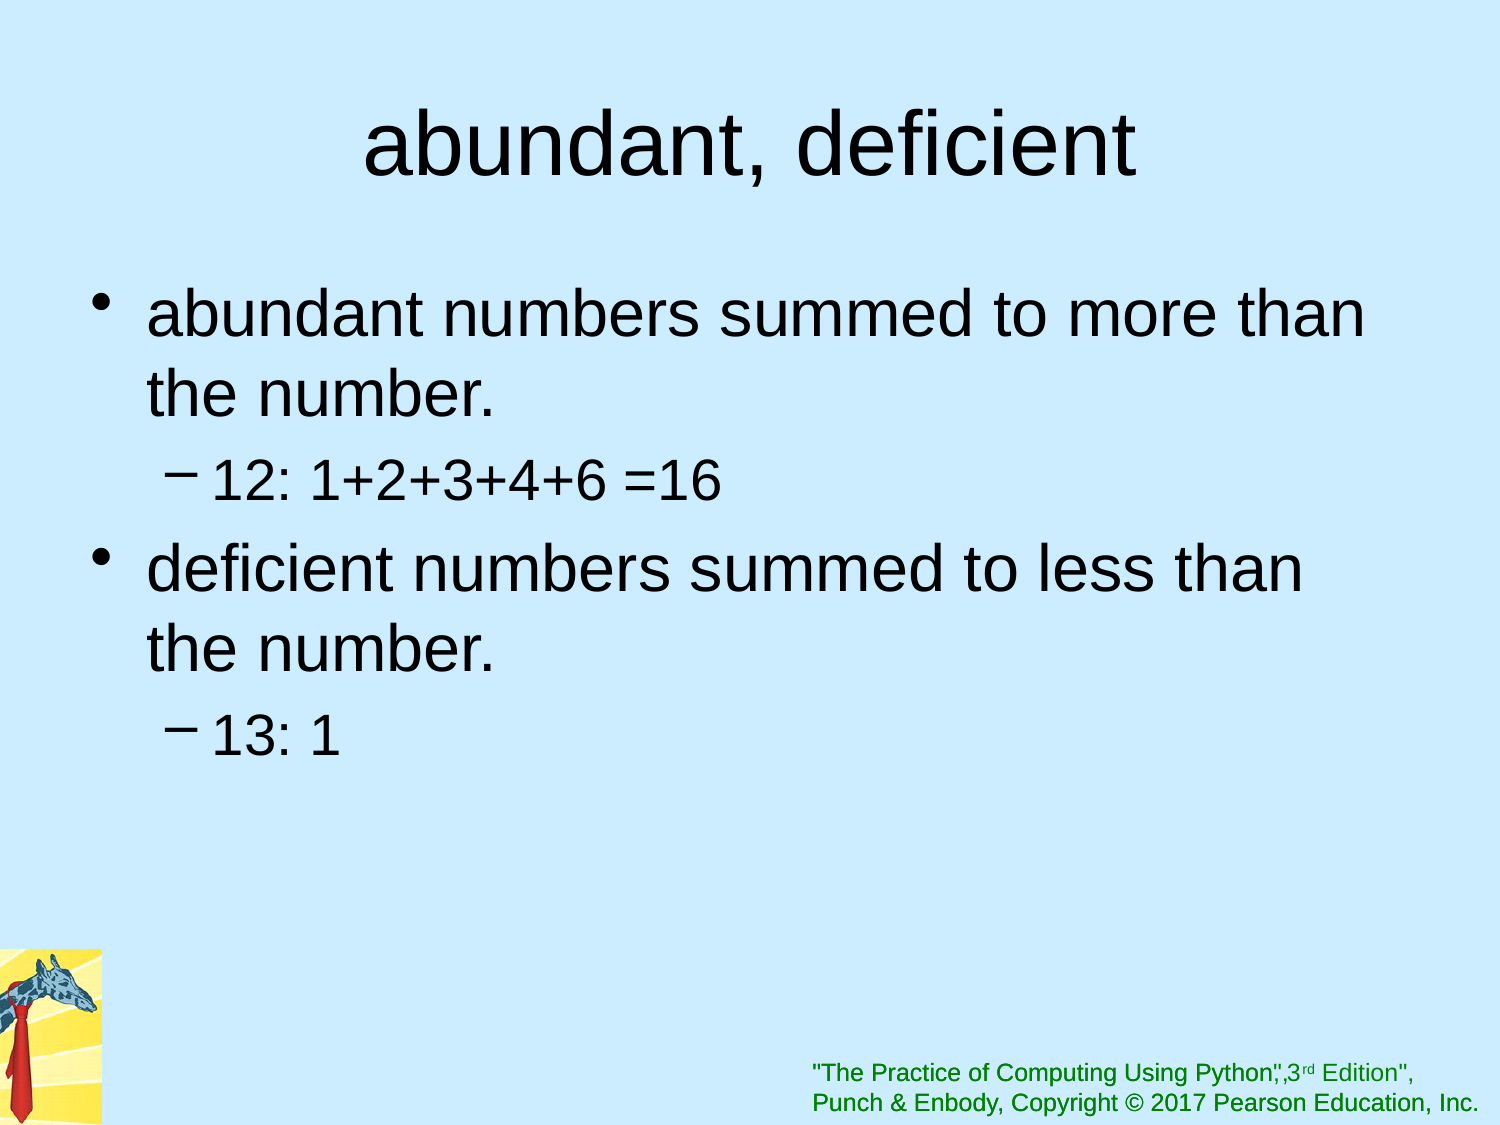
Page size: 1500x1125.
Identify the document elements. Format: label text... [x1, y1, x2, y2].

title abundant, deficient [75, 45, 1425, 233]
list abundant numbers summed to more than the number. 12: 1+2+3+4+6 =16 deficient numbers summed to less than the number. 13: 1 [75, 262, 1425, 1005]
picture [0, 949, 102, 1125]
